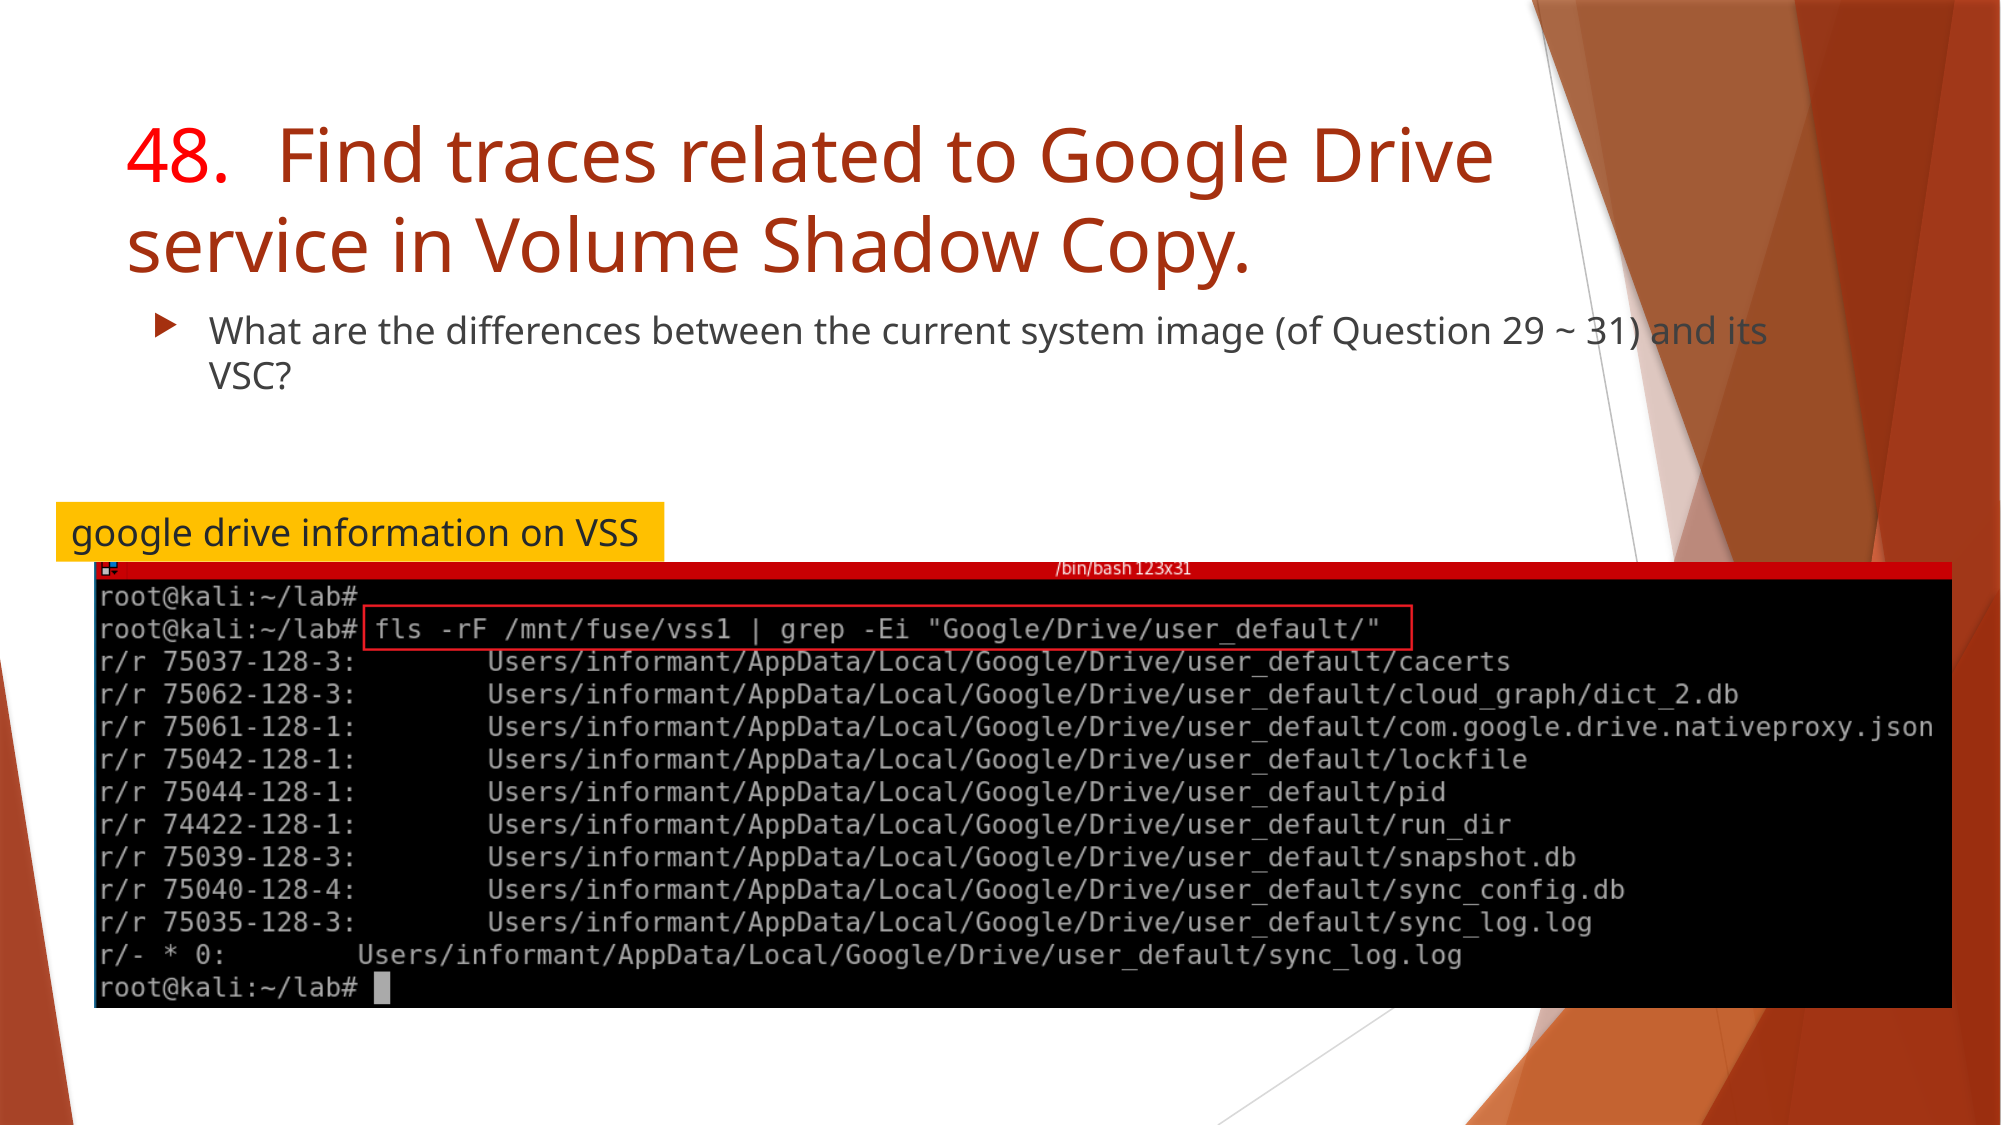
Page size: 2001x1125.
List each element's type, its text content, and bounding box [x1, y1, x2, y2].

list What are the differences between the current system image (of Question 29 ~ 31) and its VSC? [137, 299, 1863, 449]
text_box google drive information on VSS [56, 501, 665, 562]
picture [93, 561, 1953, 1008]
title 48. Find traces related to Google Drive service in Volume Shadow Copy. [111, 99, 1522, 317]
